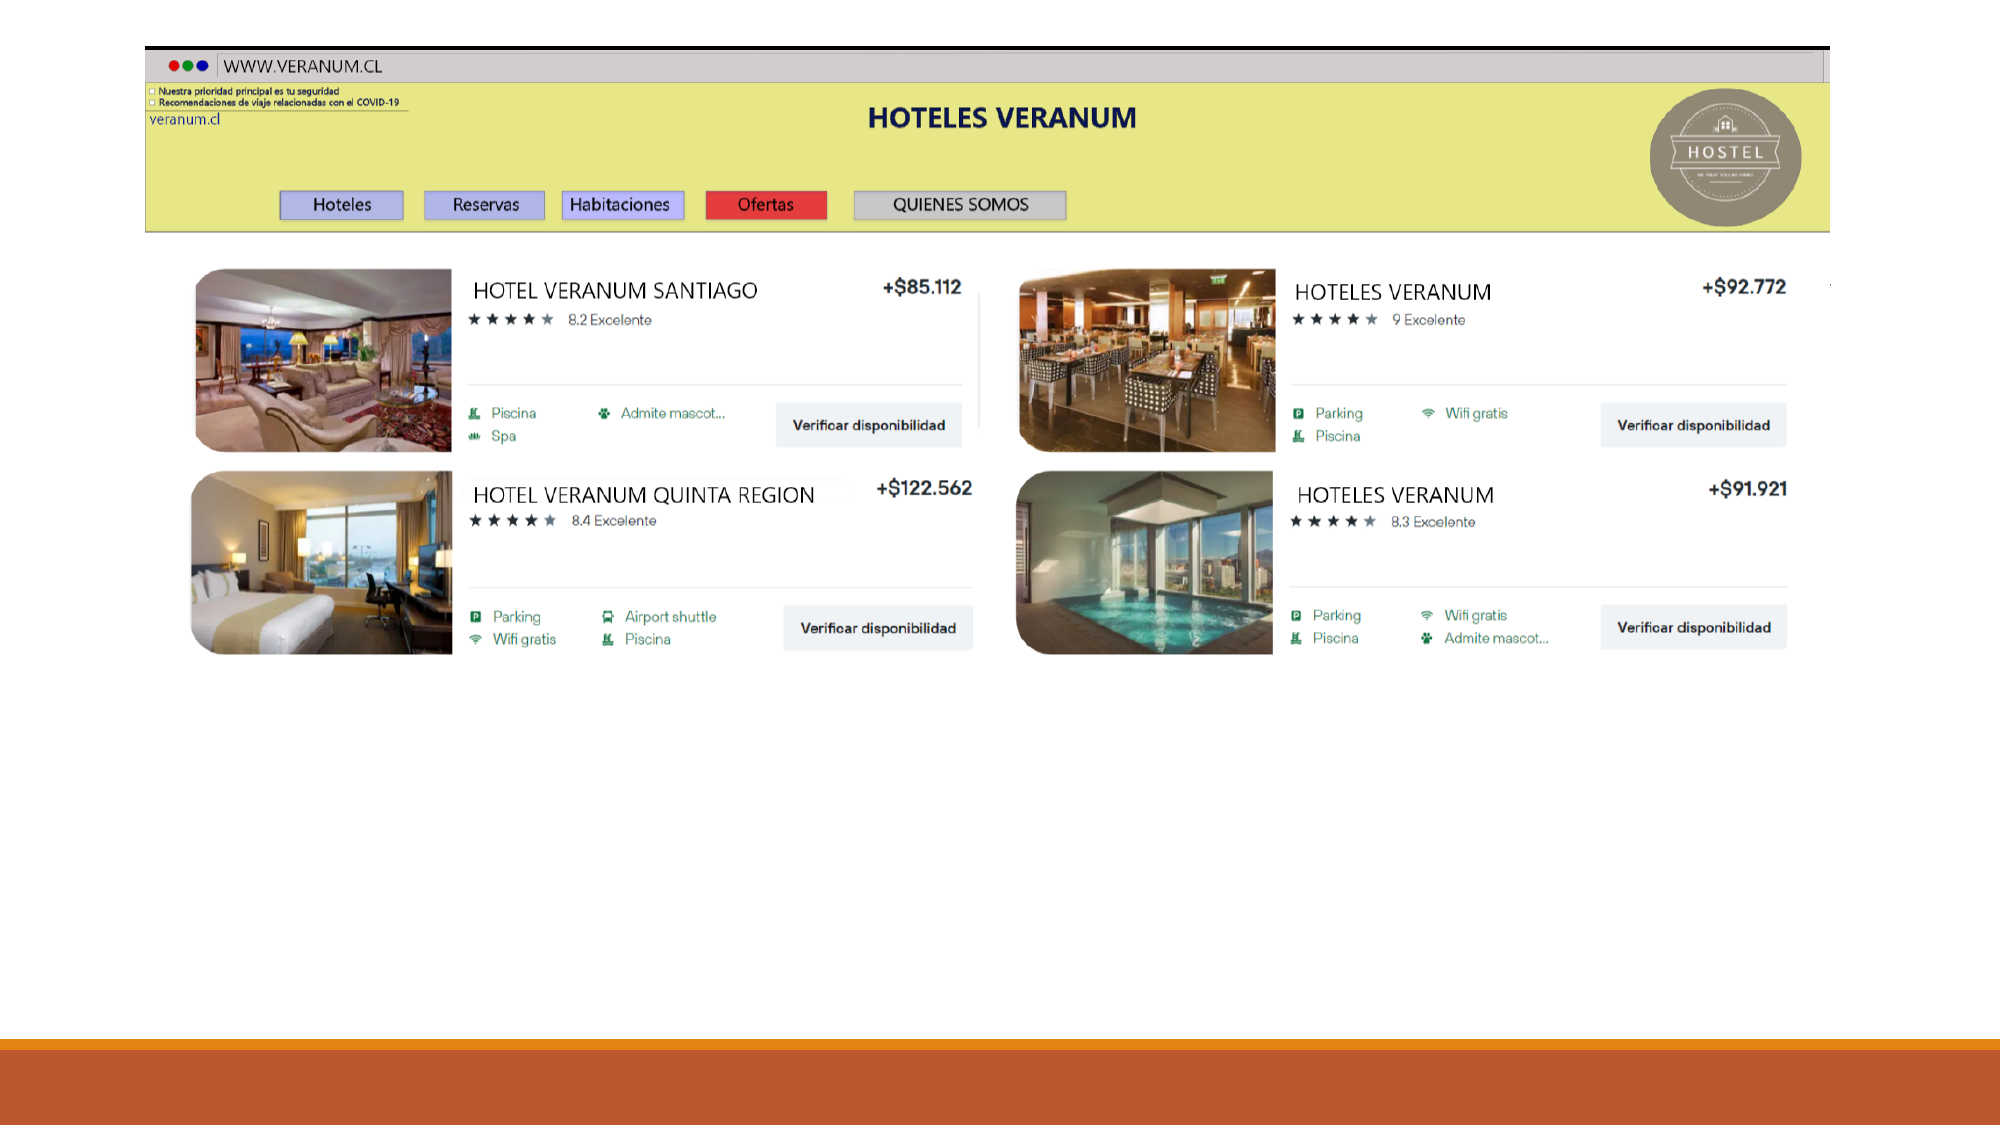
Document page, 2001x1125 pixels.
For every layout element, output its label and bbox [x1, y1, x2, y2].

list [145, 46, 1831, 836]
